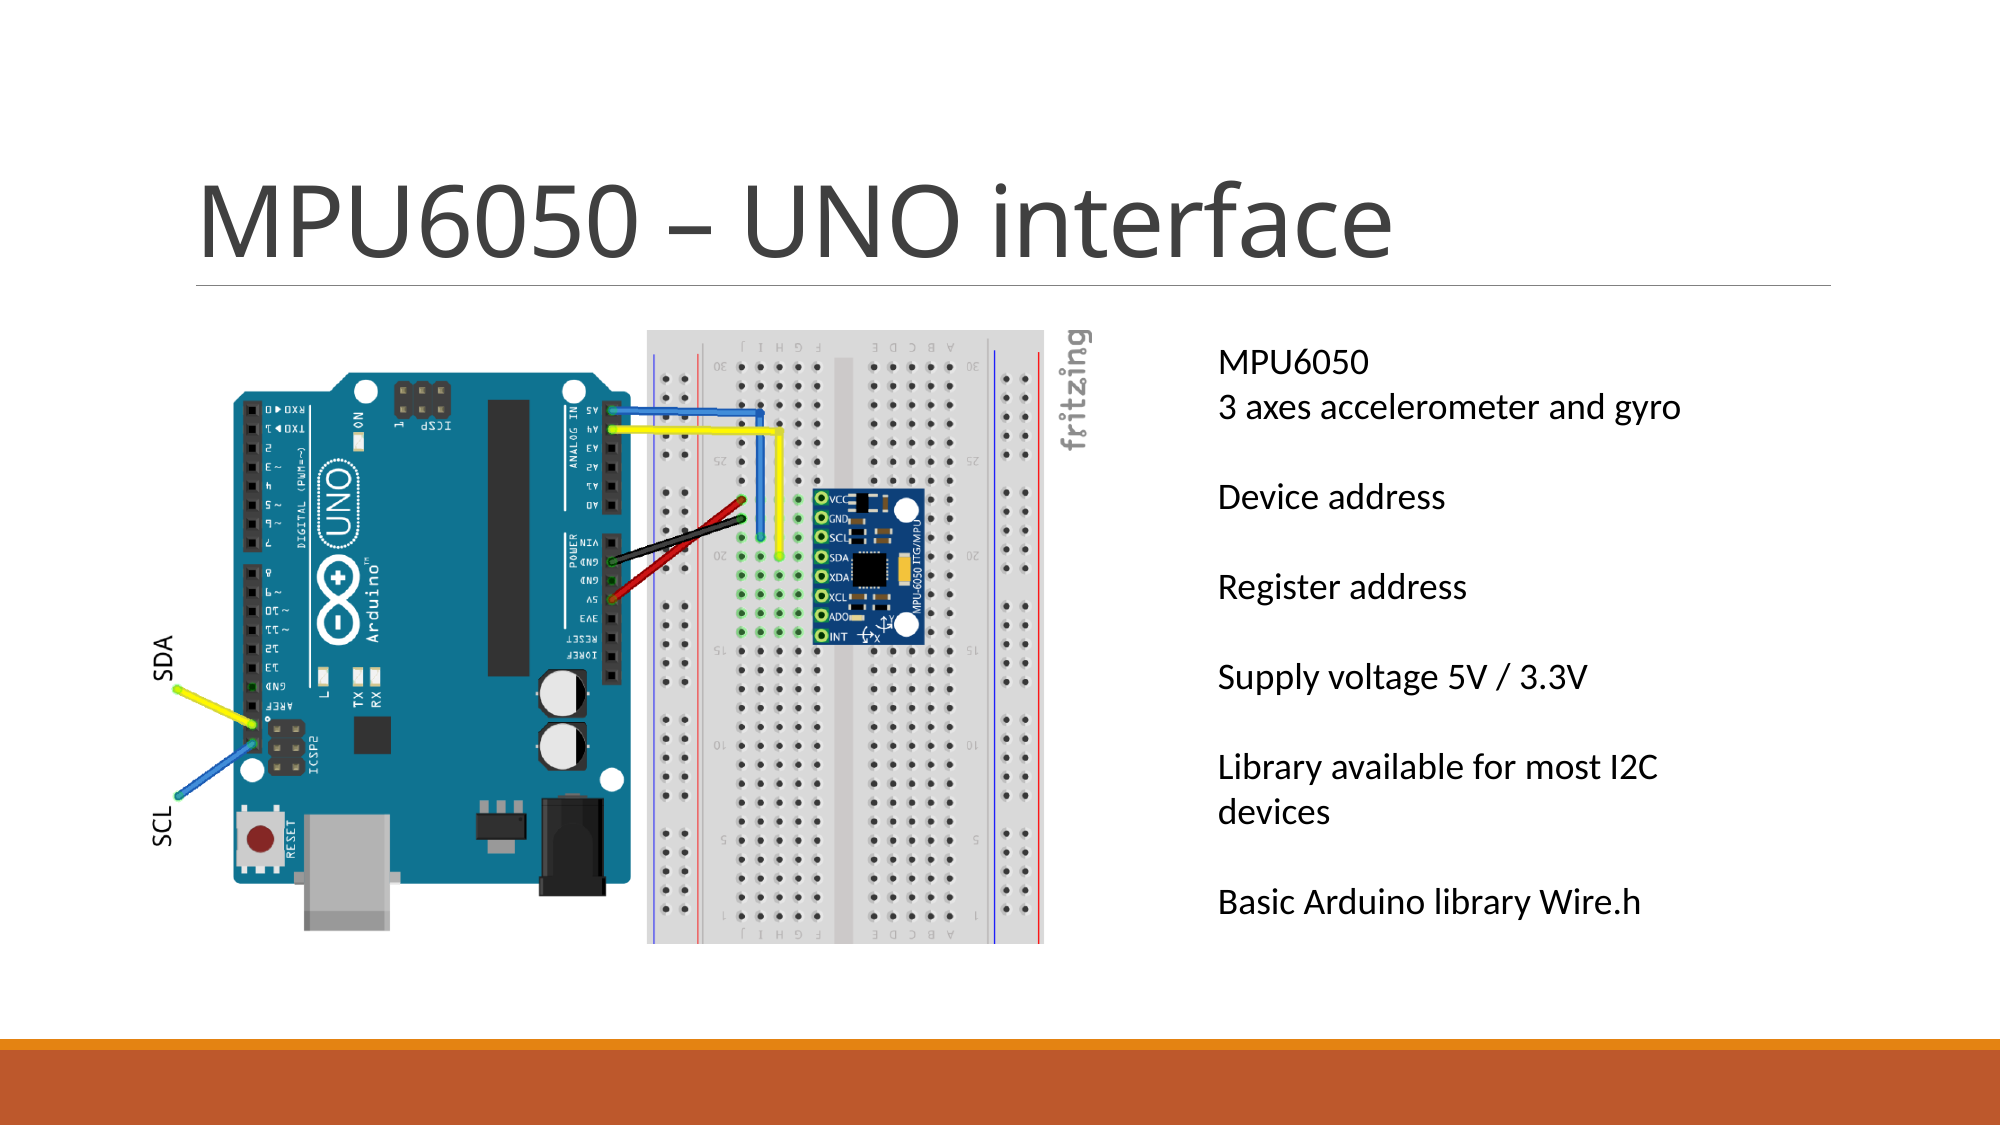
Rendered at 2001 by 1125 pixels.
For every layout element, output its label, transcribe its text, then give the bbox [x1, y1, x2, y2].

picture [149, 164, 1092, 1110]
text_box MPU6050 3 axes accelerometer and gyro Device address Register address Supply voltage 5V / 3.3V Library available for most I2C devices Basic Arduino library Wire.h [1203, 329, 1788, 930]
title MPU6050 – UNO interface [180, 47, 1830, 285]
